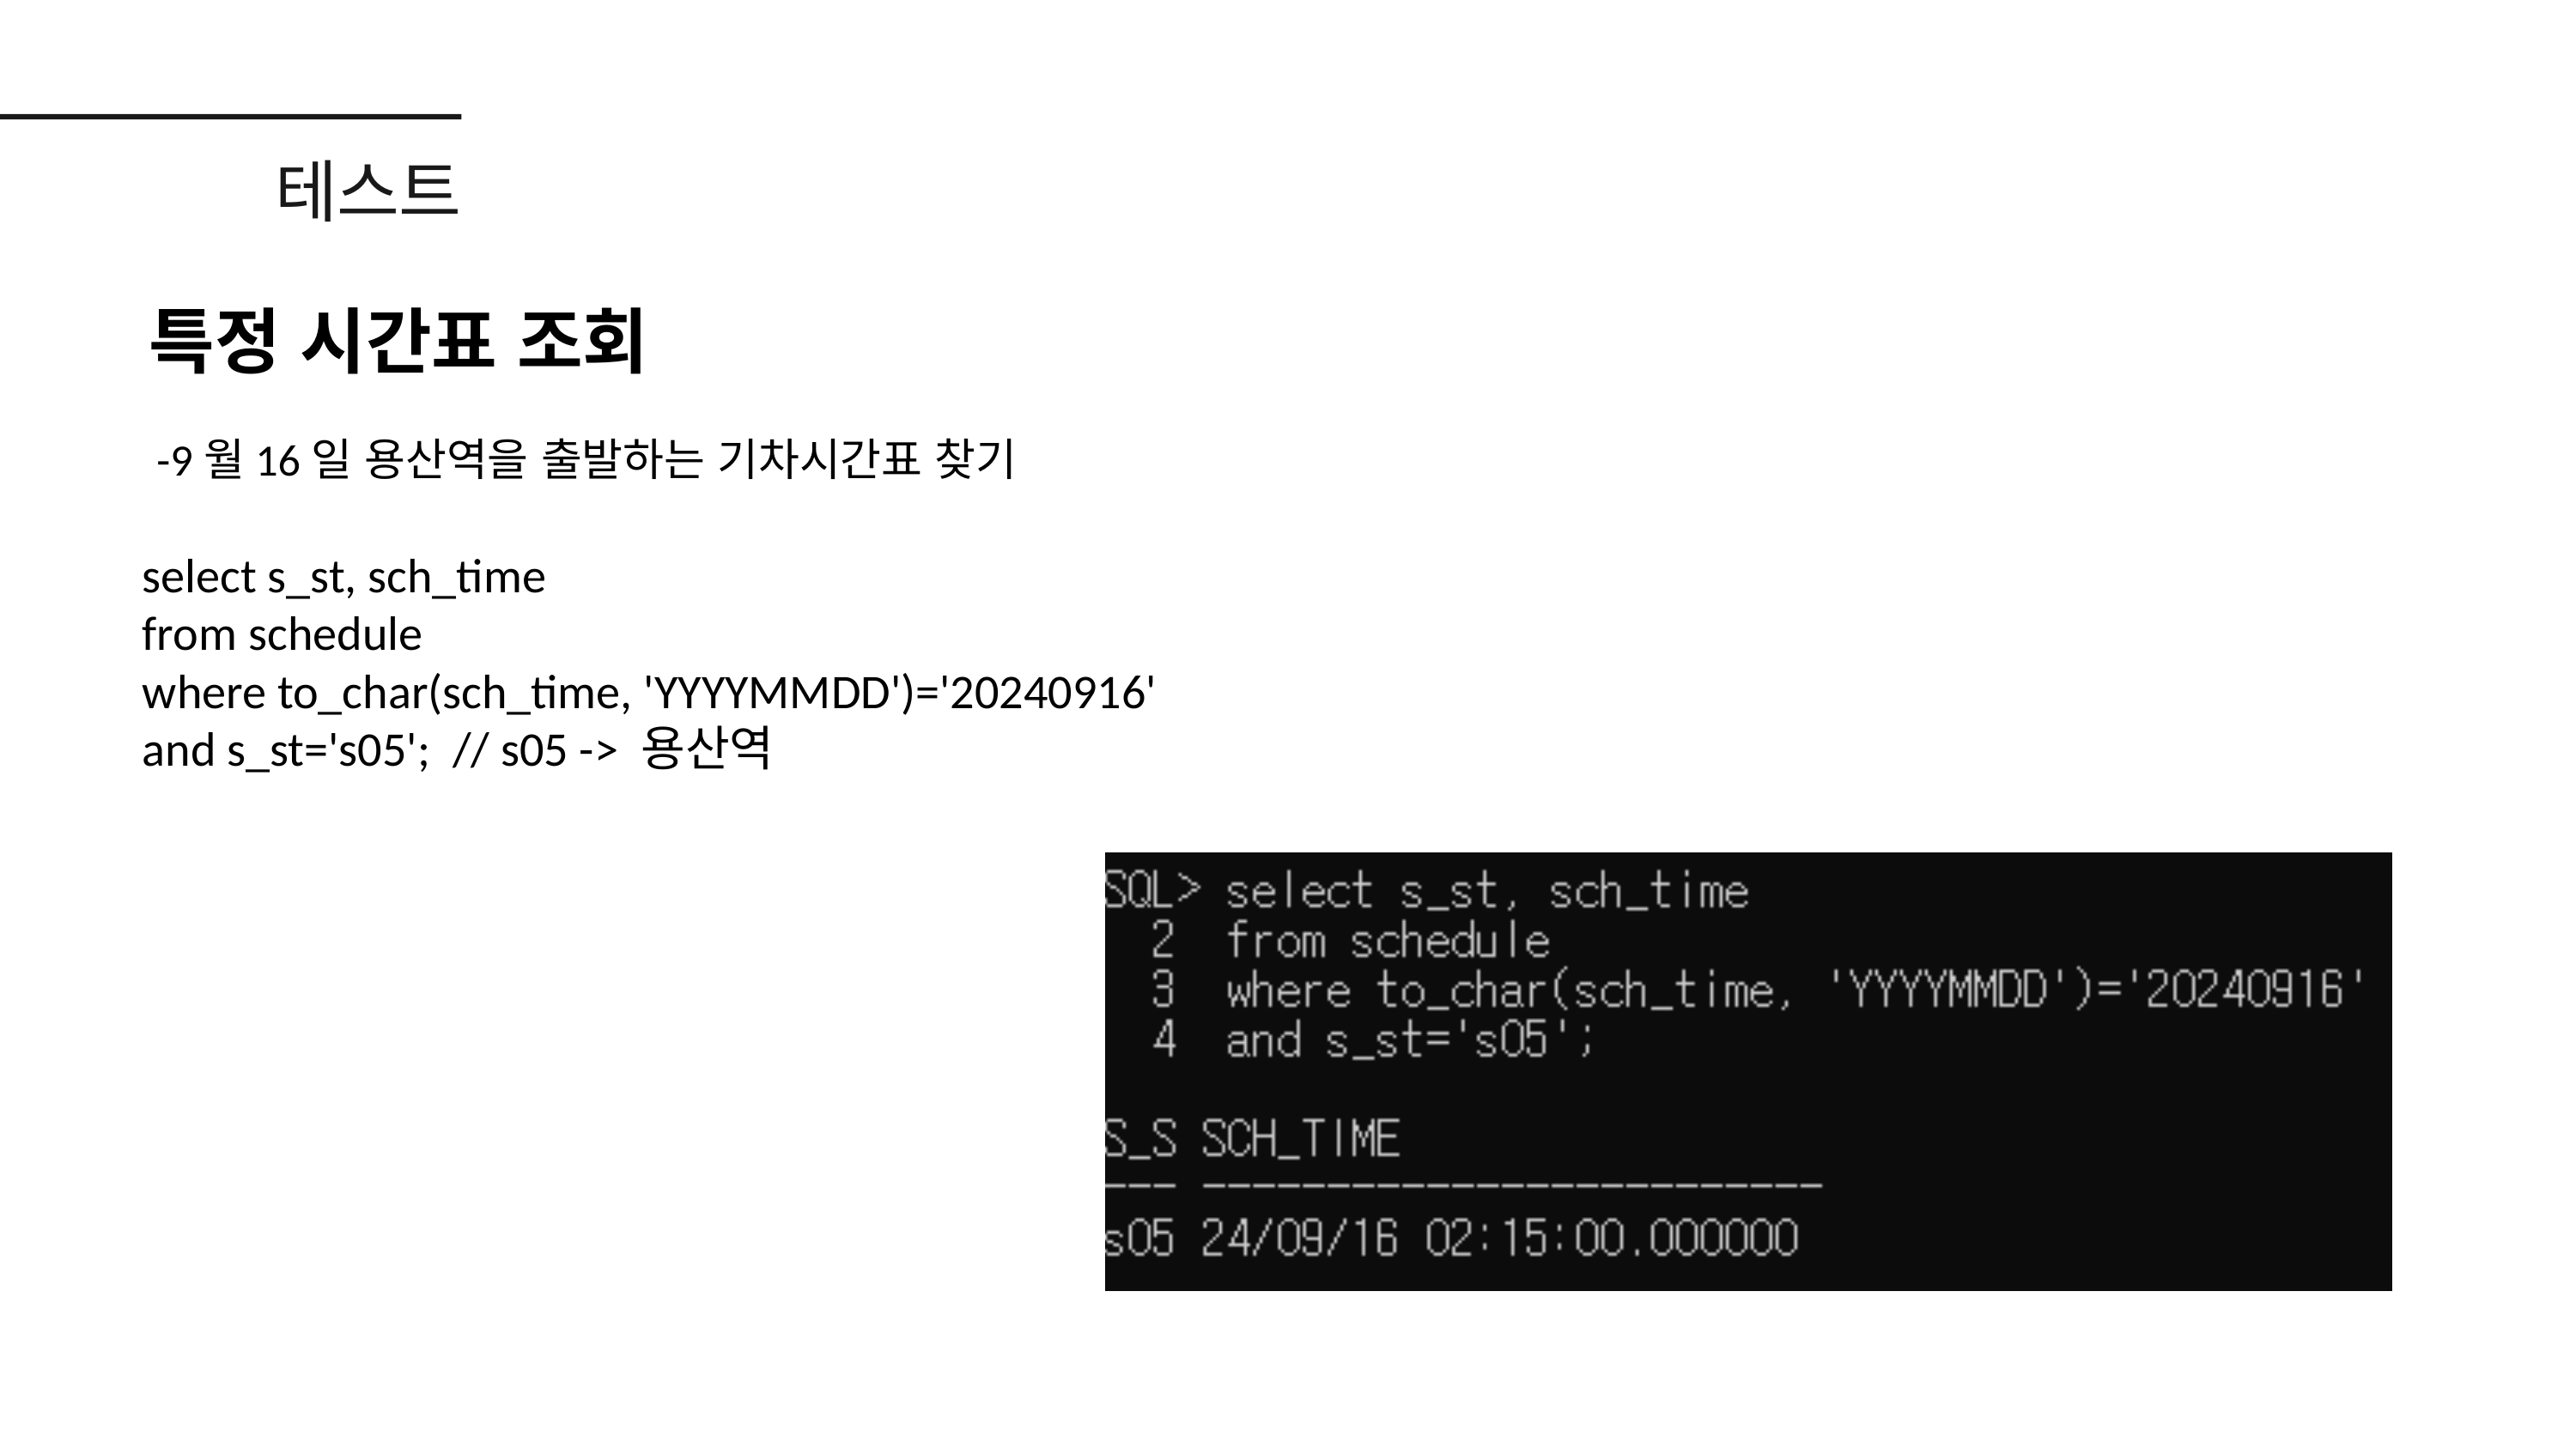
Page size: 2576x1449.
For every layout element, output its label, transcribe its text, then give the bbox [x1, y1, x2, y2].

text_box 테스트 [90, 135, 462, 230]
text_box -9월16일 용산역을 출발하는 기차시간표 찾기 [143, 425, 1042, 492]
text_box select s_st, sch_time from schedule where to_char(sch_time, 'YYYYMMDD')='20240916' and s_st='s05'; // s05 -> 용산역 [130, 537, 1419, 782]
text_box 특정 시간표 조회 [135, 297, 732, 381]
picture [1105, 852, 2392, 1292]
